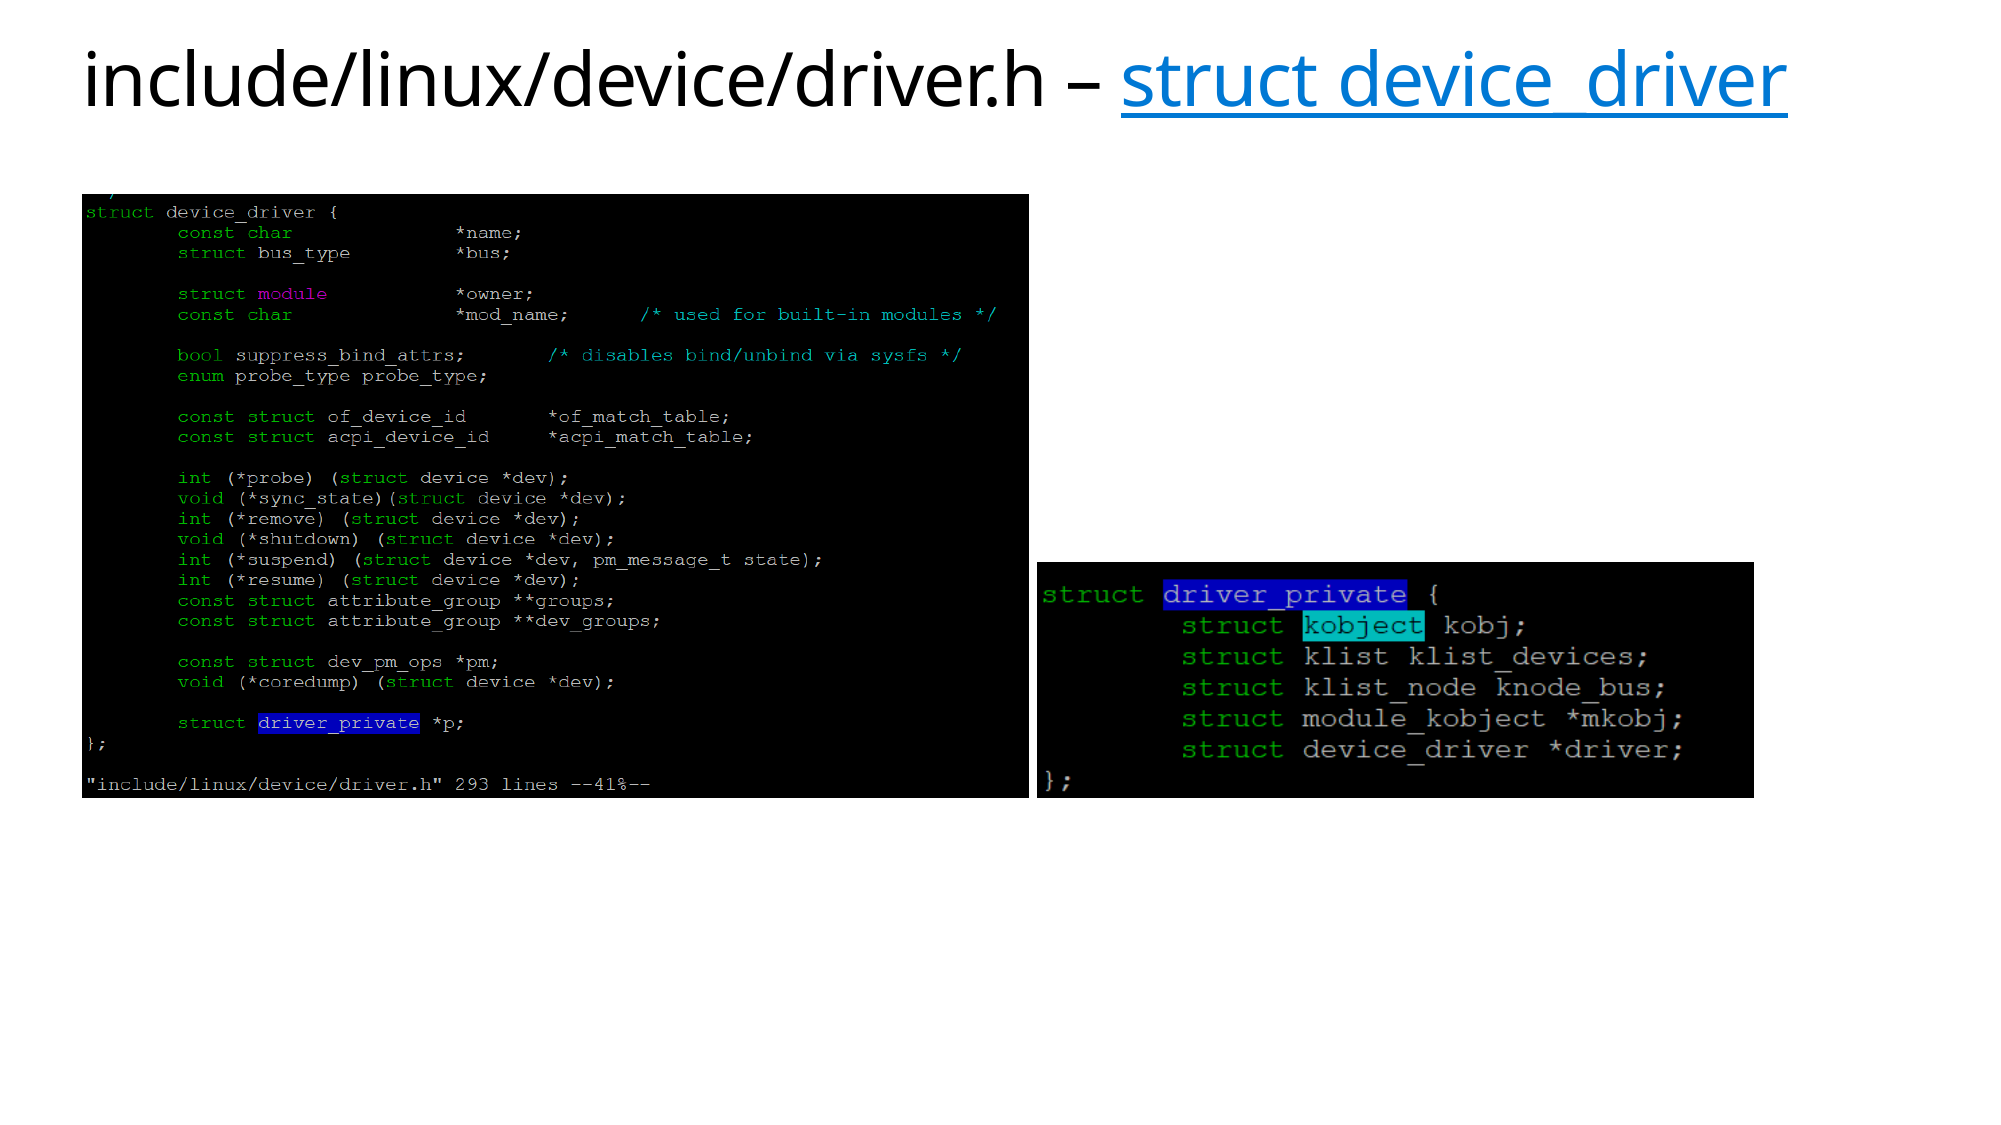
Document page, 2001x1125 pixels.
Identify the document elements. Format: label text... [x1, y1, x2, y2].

title include/linux/device/driver.h – struct device_driver [82, 31, 1891, 123]
picture [82, 194, 1029, 799]
picture [1037, 562, 1754, 798]
